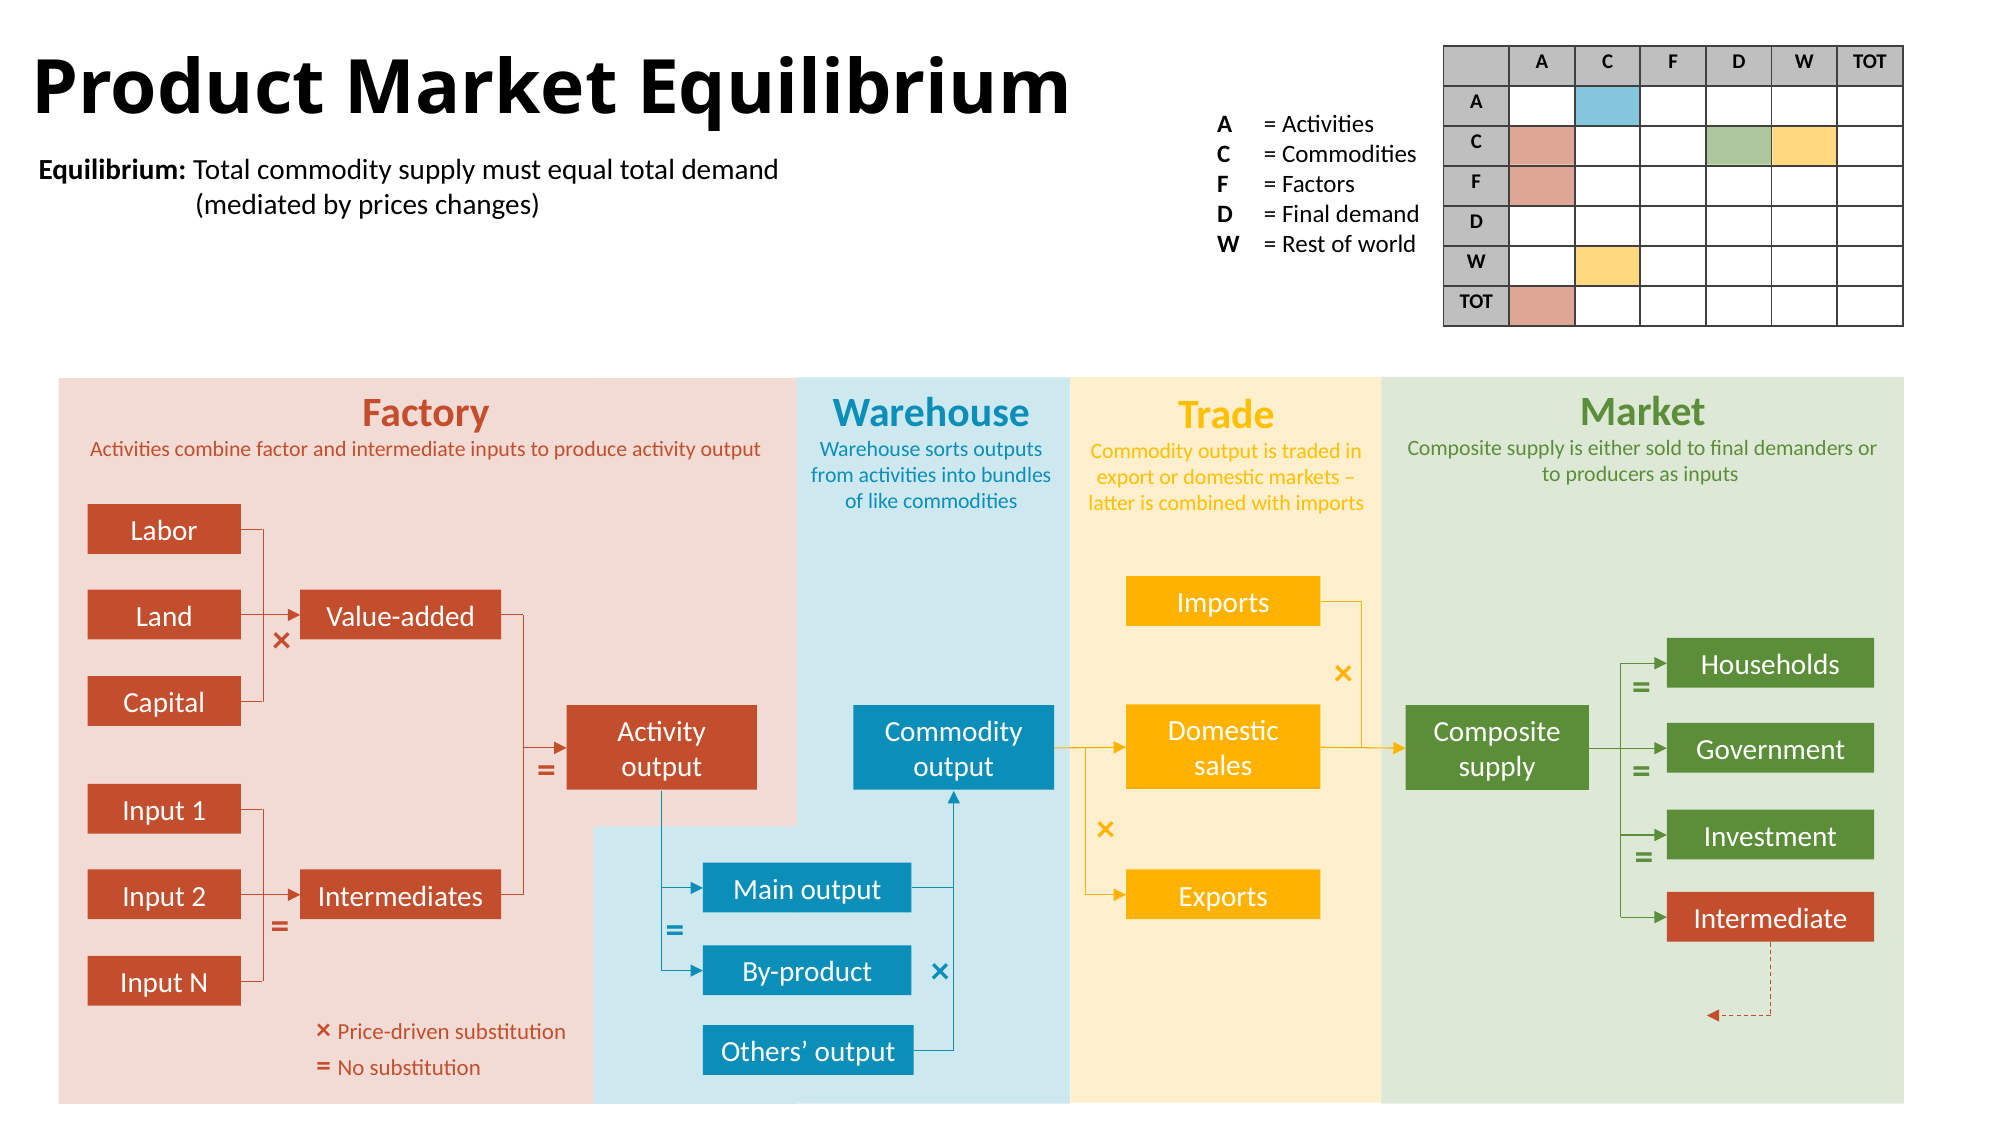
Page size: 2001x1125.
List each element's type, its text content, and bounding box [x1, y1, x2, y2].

table_cell [1510, 247, 1574, 285]
table_cell [1772, 207, 1836, 245]
table_cell [1641, 87, 1705, 125]
table_cell [1838, 207, 1902, 245]
table_header F [1641, 47, 1705, 85]
table_cell [1576, 127, 1639, 165]
table_cell [1576, 207, 1639, 245]
table_cell [1772, 127, 1836, 165]
table_cell [1510, 167, 1574, 205]
table_cell [1707, 87, 1771, 125]
table_cell [1510, 287, 1574, 325]
table_cell [1772, 287, 1836, 325]
table_cell W [1444, 247, 1508, 285]
table_cell [1641, 127, 1705, 165]
table_header A [1510, 47, 1574, 85]
table_cell [1707, 127, 1771, 165]
table_cell [1772, 247, 1836, 285]
table_header TOT [1838, 47, 1902, 85]
text_box Equilibrium: Total commodity supply must equal total demand (mediated by prices changes) [23, 143, 881, 228]
table_cell D [1444, 207, 1508, 245]
title Product Market Equilibrium [16, 21, 1976, 158]
table_cell [1641, 207, 1705, 245]
table_cell [1707, 207, 1771, 245]
table_cell [1576, 247, 1639, 285]
table_cell [1510, 207, 1574, 245]
table_cell [1838, 167, 1902, 205]
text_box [58, 376, 1905, 1104]
table_cell [1838, 287, 1902, 325]
table_header [1444, 47, 1508, 85]
table_cell TOT [1444, 287, 1508, 325]
table_cell [1707, 287, 1771, 325]
table_cell A [1444, 87, 1508, 125]
table_cell [1641, 247, 1705, 285]
text_box A = Activities C = Commodities F = Factors D = Final demand W = Rest of world [1202, 100, 1443, 265]
table_cell [1641, 167, 1705, 205]
table_cell [1772, 167, 1836, 205]
table_header W [1772, 47, 1836, 85]
table_cell C [1444, 127, 1508, 165]
table_header C [1576, 47, 1639, 85]
table_header D [1707, 47, 1771, 85]
table_cell [1707, 167, 1771, 205]
table_cell [1838, 247, 1902, 285]
table_cell [1576, 287, 1639, 325]
table_cell [1772, 87, 1836, 125]
table_cell [1838, 87, 1902, 125]
table_cell [1510, 127, 1574, 165]
table_cell [1510, 87, 1574, 125]
table_cell [1707, 247, 1771, 285]
table_cell [1576, 167, 1639, 205]
table_cell [1576, 87, 1639, 125]
table_cell F [1444, 167, 1508, 205]
table_cell [1641, 287, 1705, 325]
table_cell [1838, 127, 1902, 165]
